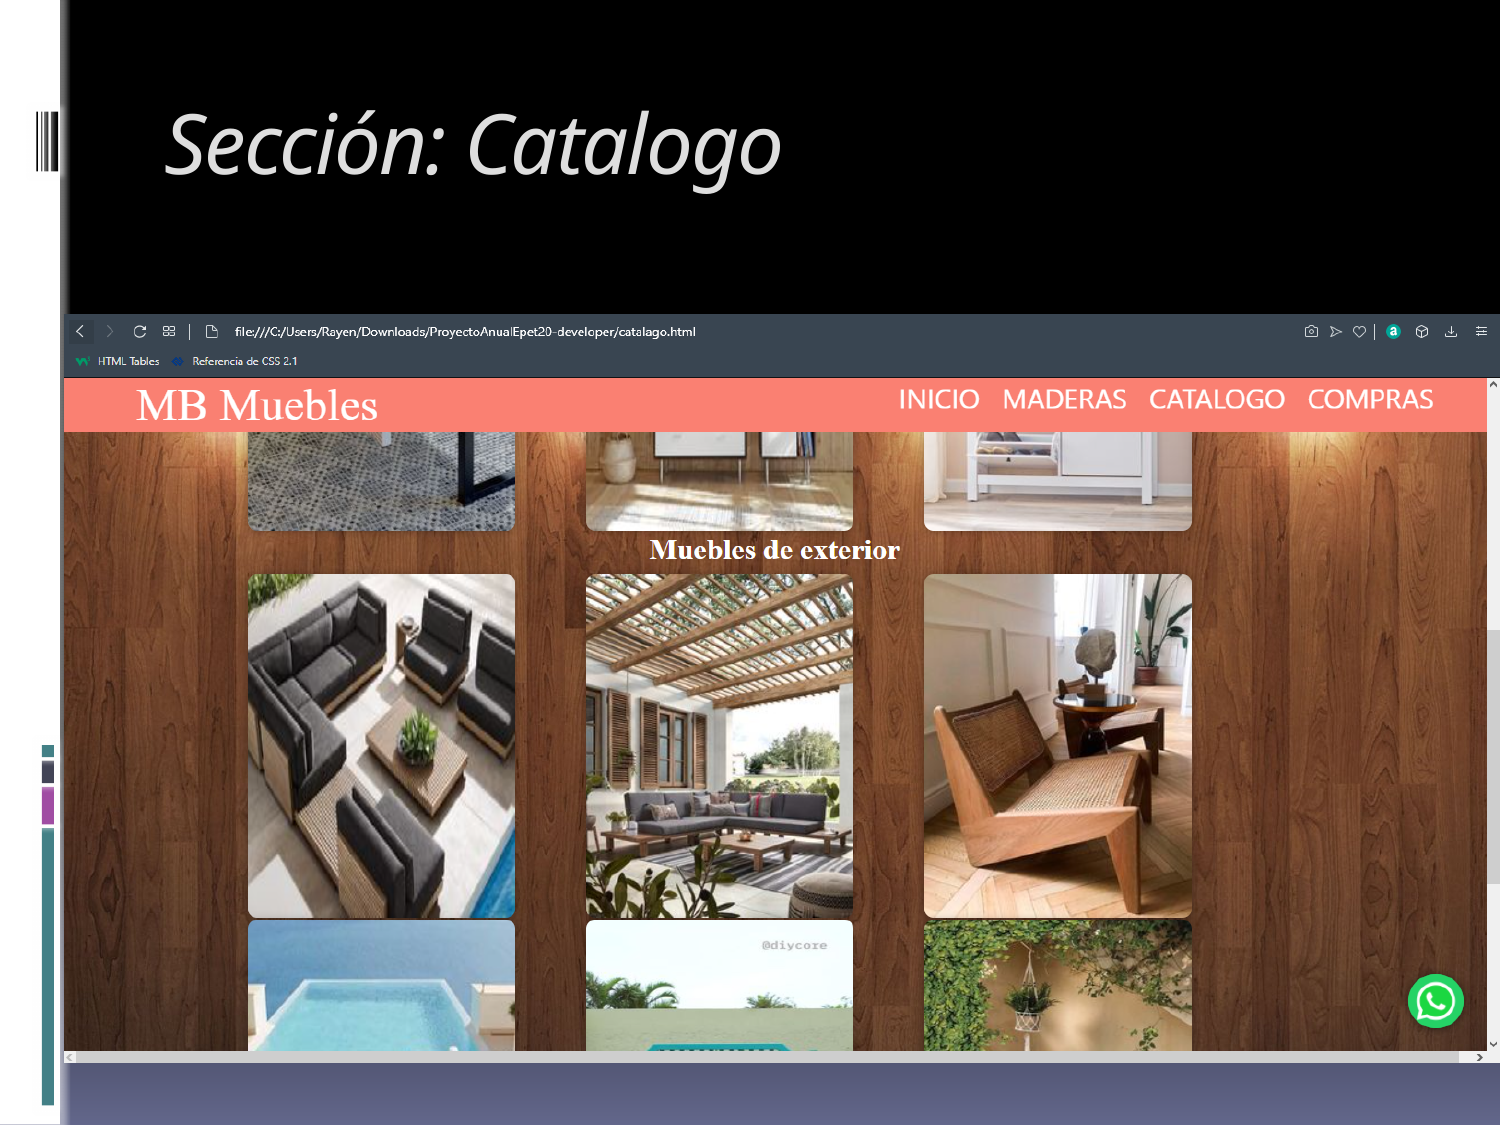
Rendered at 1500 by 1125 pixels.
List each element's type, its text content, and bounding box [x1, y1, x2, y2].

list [64, 313, 1500, 1063]
title Sección: Catalogo [150, 83, 1425, 234]
